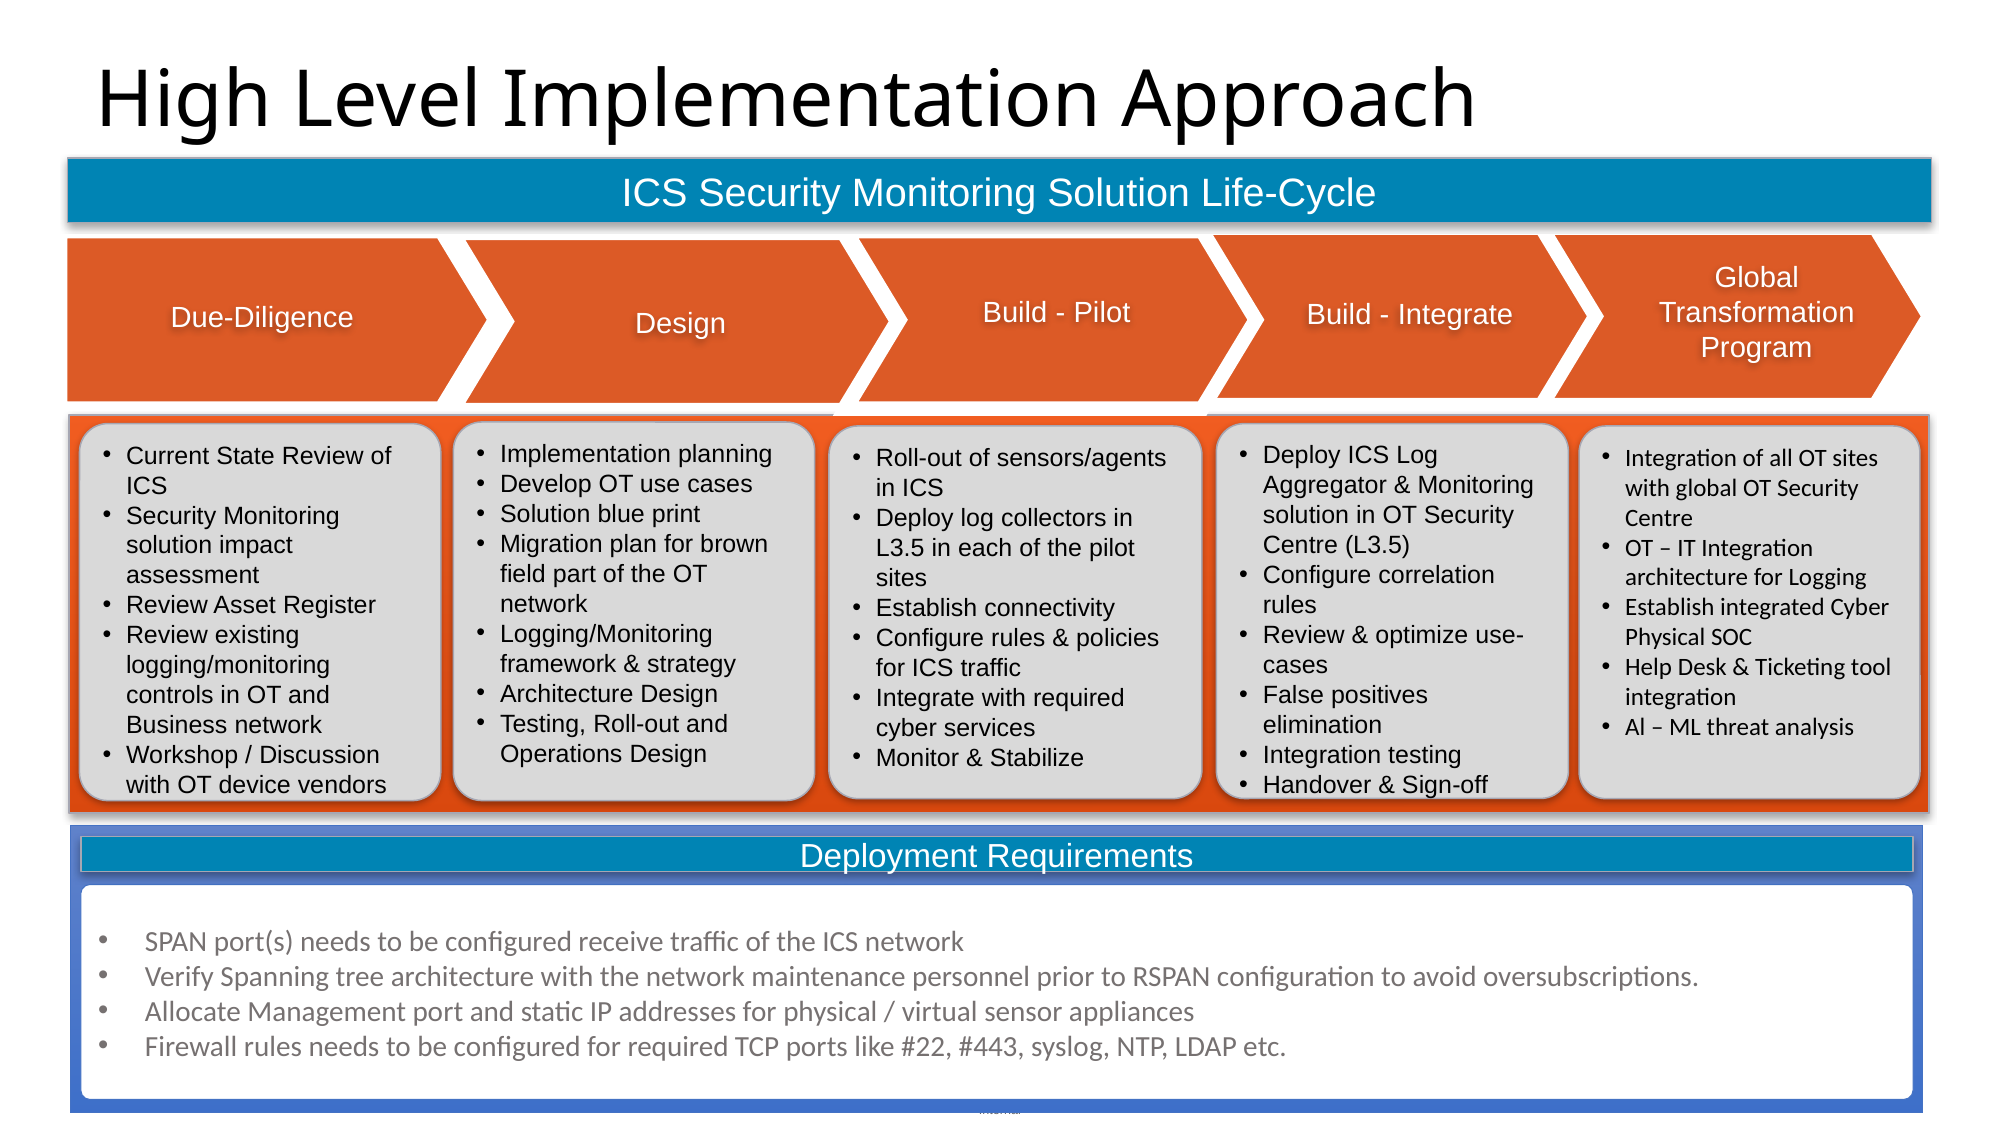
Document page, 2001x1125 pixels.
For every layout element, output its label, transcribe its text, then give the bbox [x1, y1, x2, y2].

text_box Deploy ICS Log Aggregator & Monitoring solution in OT Security Centre (L3.5) Configure correlation rules Review & optimize use-cases False positives elimination Integration testing Handover & Sign-off [1216, 423, 1569, 799]
text_box [452, 233, 898, 411]
text_box Design [536, 255, 825, 387]
title High Level Implementation Approach [80, 50, 1648, 152]
text_box [68, 414, 1930, 814]
text_box Global Transformation Program [1613, 245, 1901, 377]
text_box Build - Integrate [1266, 247, 1554, 379]
text_box Current State Review of ICS Security Monitoring solution impact assessment Review Asset Register Review existing logging/monitoring controls in OT and Business network Workshop / Discussion with OT device vendors [79, 423, 441, 801]
text_box [1557, 254, 1596, 380]
text_box Integration of all OT sites with global OT Security Centre OT – IT Integration architecture for Logging Establish integrated Cyber Physical SOC Help Desk & Ticketing tool integration Al – ML threat analysis [1579, 425, 1921, 799]
text_box [60, 231, 496, 409]
text_box [1906, 278, 1930, 355]
text_box Deployment Requirements [80, 836, 1914, 872]
text_box Due-Diligence [118, 250, 406, 382]
text_box [1542, 233, 1888, 406]
text_box Build - Pilot [912, 247, 1201, 375]
text_box [1204, 233, 1556, 406]
text_box [70, 825, 1923, 1113]
text_box ICS Security Monitoring Solution Life-Cycle [67, 158, 1932, 223]
text_box Roll-out of sensors/agents in ICS Deploy log collectors in L3.5 in each of the pilot sites Establish connectivity Configure rules & policies for ICS traffic Integrate with required cyber services Monitor & Stabilize [828, 425, 1202, 799]
text_box [845, 233, 1256, 409]
text_box Implementation planning Develop OT use cases Solution blue print Migration plan for brown field part of the OT network Logging/Monitoring framework & strategy Architecture Design Testing, Roll-out and Operations Design [453, 421, 815, 801]
text_box SPAN port(s) needs to be configured receive traffic of the ICS network Verify Spanning tree architecture with the network maintenance personnel prior to RSPAN configuration to avoid oversubscriptions. Allocate Management port and static IP addresses for physical / virtual sensor appliances Firewall rules needs to be configured for required TCP ports like #22, #443, syslog, NTP, LDAP etc. [80, 883, 1914, 1101]
